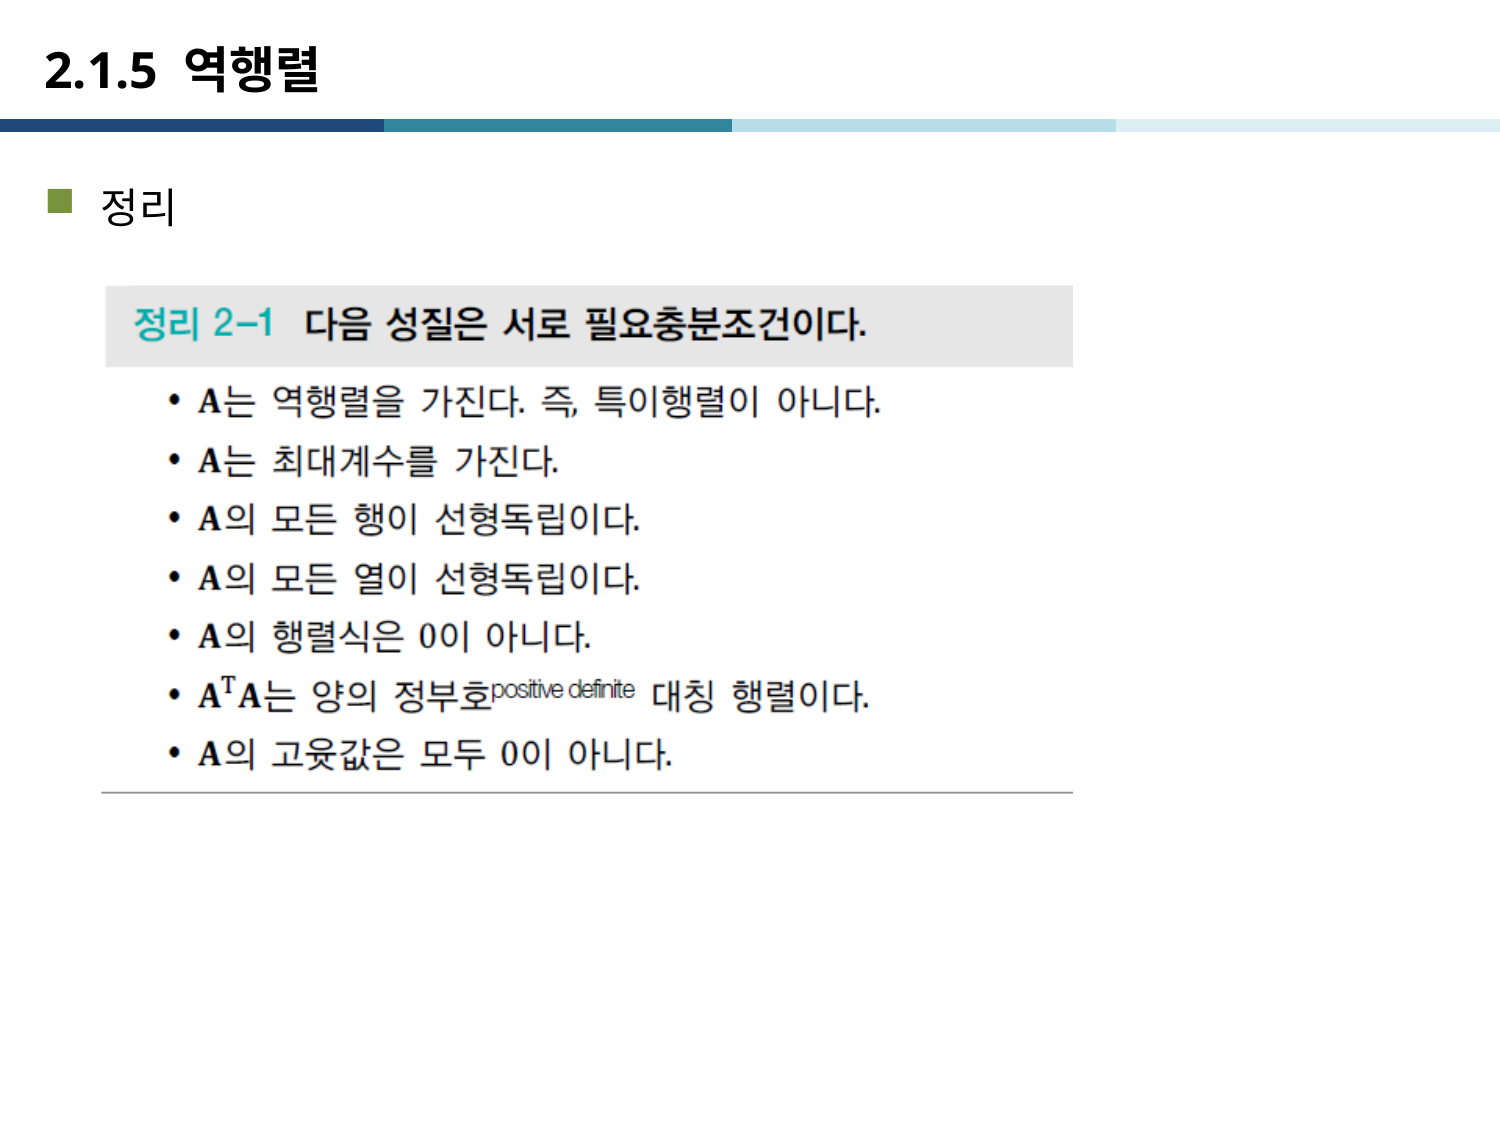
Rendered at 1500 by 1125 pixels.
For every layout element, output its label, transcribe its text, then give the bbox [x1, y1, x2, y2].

list 정리 [29, 148, 1471, 1083]
picture [100, 278, 1073, 822]
title 2.1.5 역행렬 [29, 23, 1270, 114]
